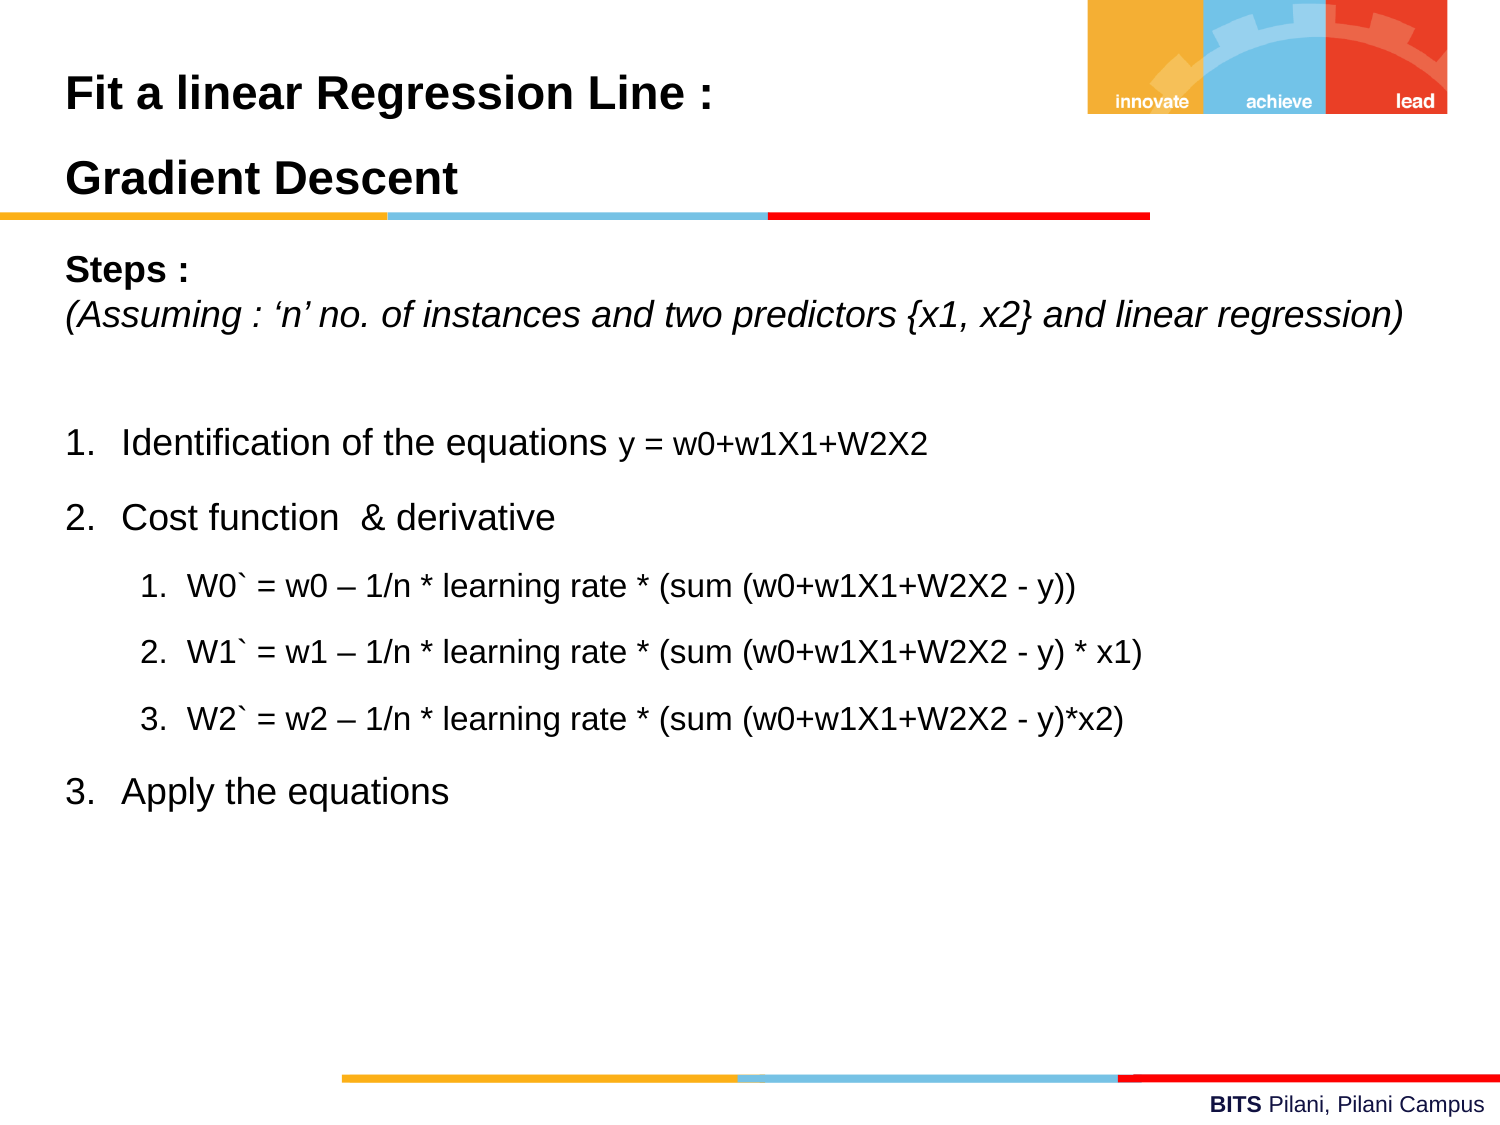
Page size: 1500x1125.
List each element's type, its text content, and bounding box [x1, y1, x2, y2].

picture [1087, 0, 1448, 114]
list Fit a linear Regression Line : Gradient Descent [50, 24, 1088, 213]
list Steps : (Assuming : ‘n’ no. of instances and two predictors {x1, x2} and linear regression) Identification of the equations y = w0+w1X1+W2X2 Cost function & derivative W0` = w0 – 1/n * learning rate * (sum (w0+w1X1+W2X2 - y)) W1` = w1 – 1/n * learning rate * (sum (w0+w1X1+W2X2 - y) * x1) W2` = w2 – 1/n * learning rate * (sum (w0+w1X1+W2X2 - y)*x2) Apply the equations [50, 237, 1500, 980]
